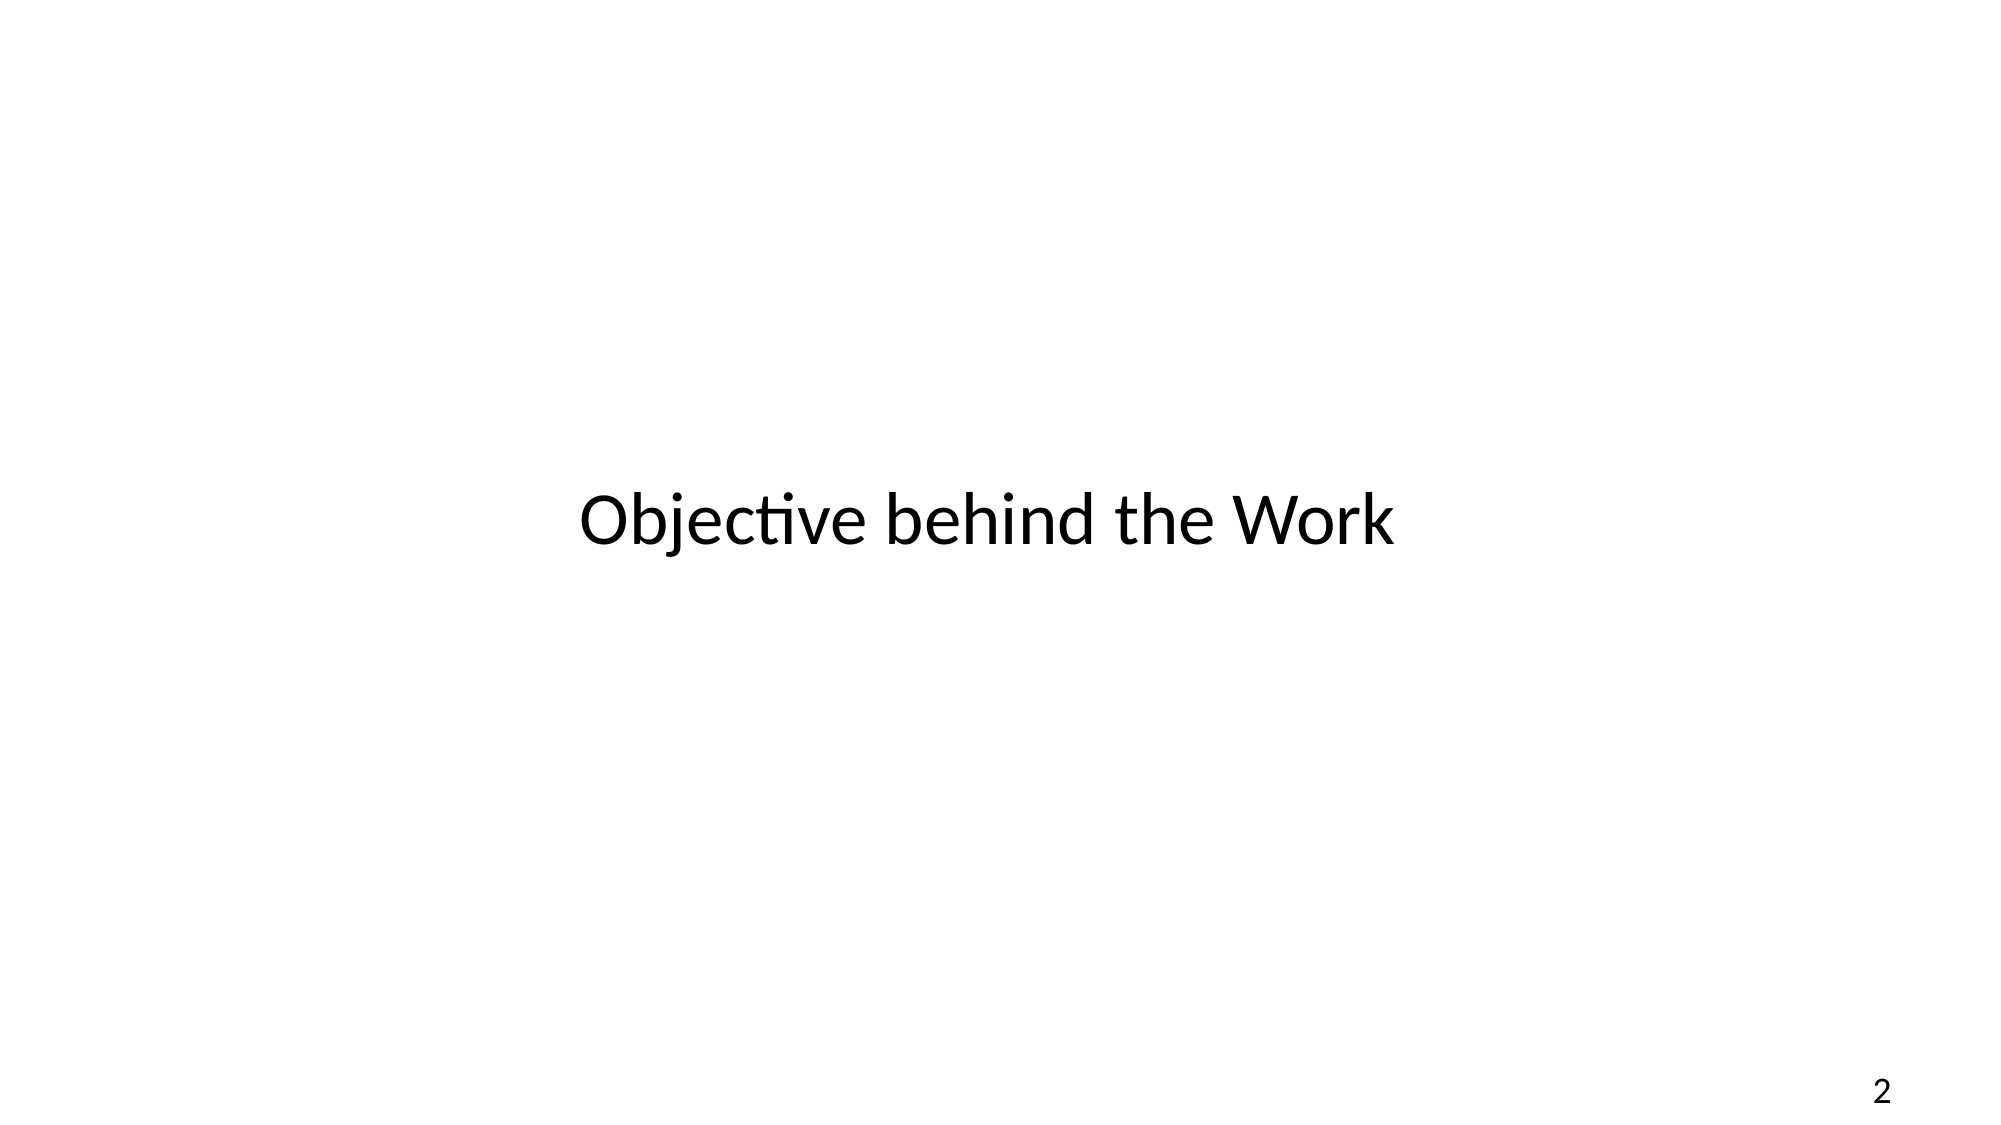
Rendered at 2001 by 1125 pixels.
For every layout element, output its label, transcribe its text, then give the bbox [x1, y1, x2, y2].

text_box 2 [1857, 1059, 1907, 1119]
text_box Objective behind the Work [564, 462, 1412, 568]
